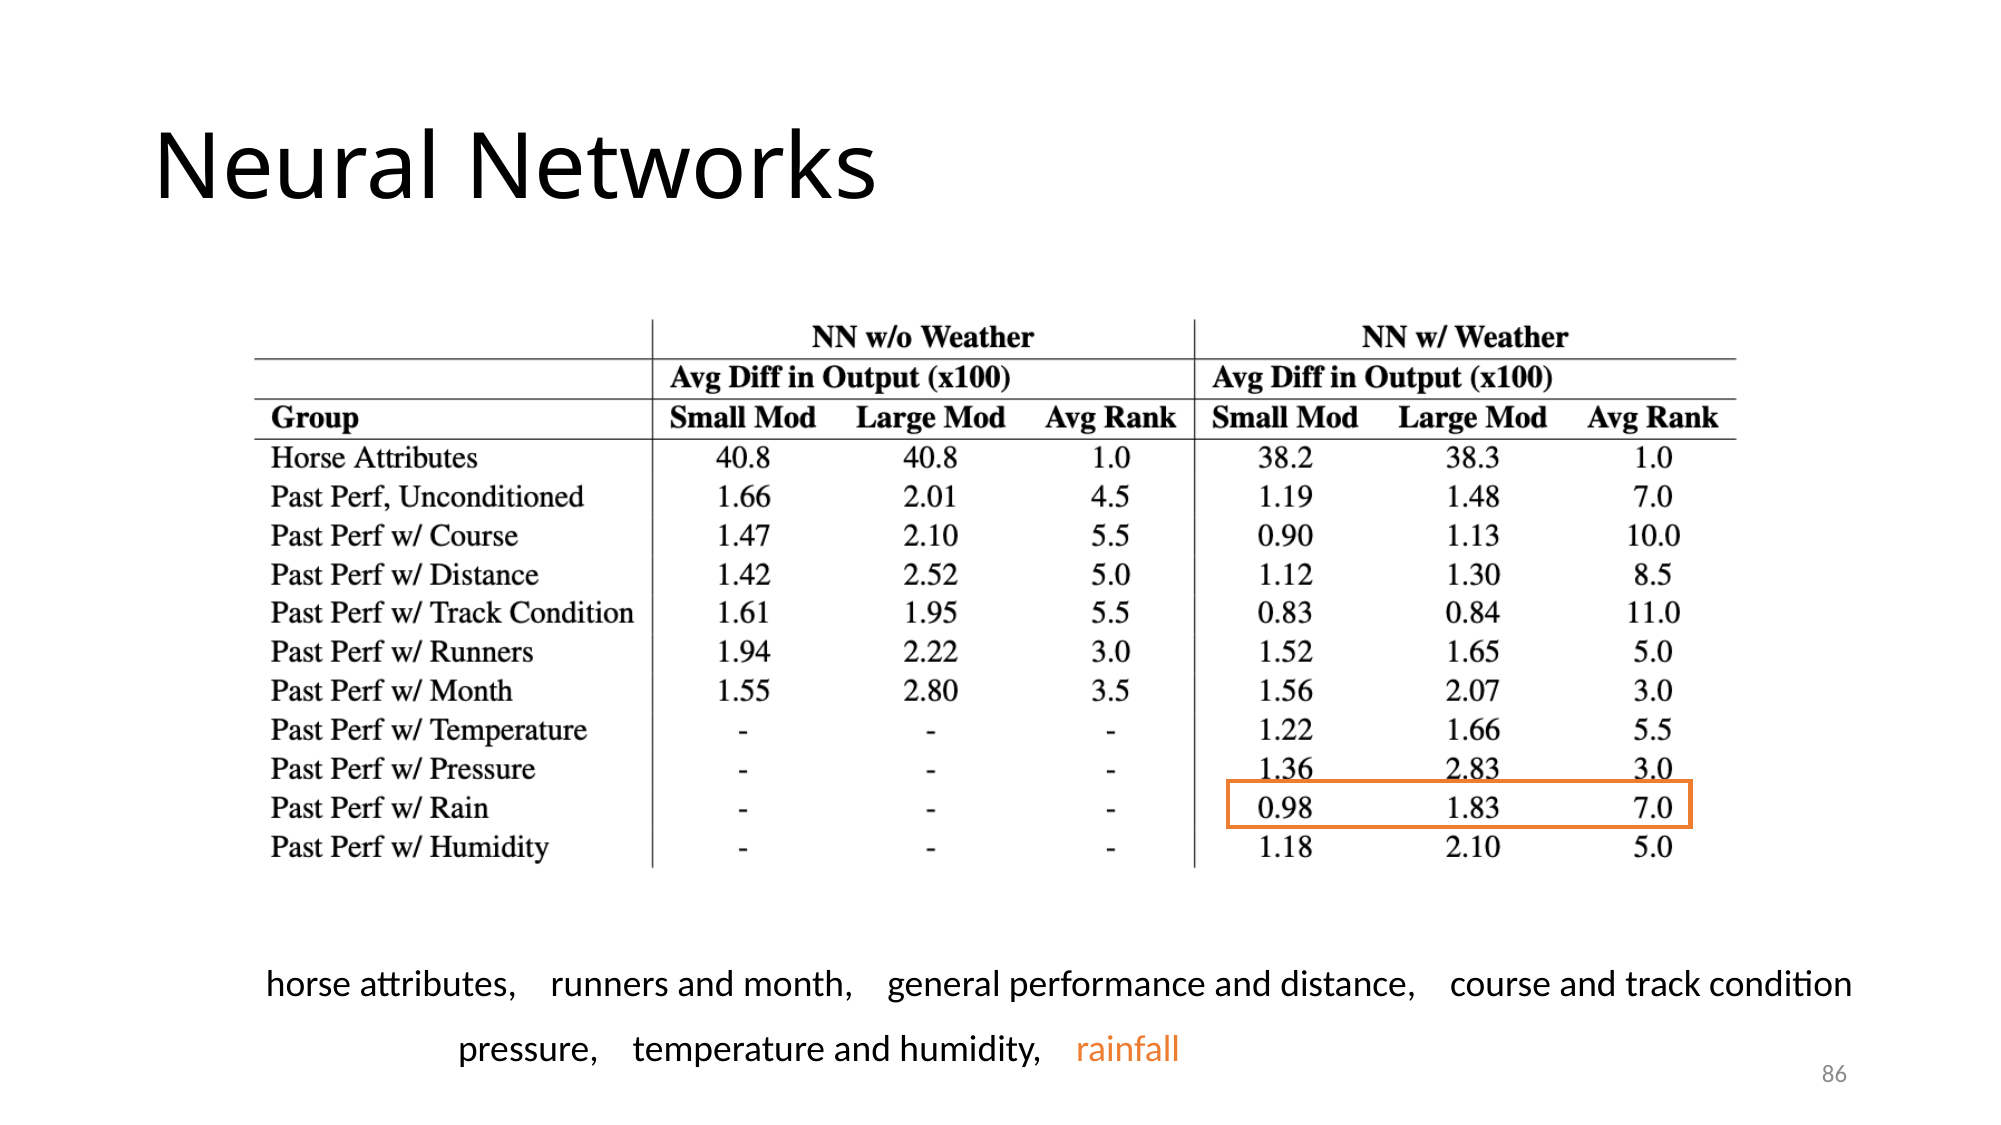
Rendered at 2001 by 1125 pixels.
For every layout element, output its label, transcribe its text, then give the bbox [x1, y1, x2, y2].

text_box temperature and humidity, [617, 1016, 1058, 1077]
text_box horse attributes, runners and month, general performance and distance, course and track condition [251, 951, 1896, 1011]
title Neural Networks [137, 59, 1863, 278]
text_box rainfall [1061, 1016, 1195, 1077]
text_box pressure, [443, 1016, 614, 1077]
slide_number 86 [1412, 1042, 1863, 1103]
picture [241, 297, 1759, 886]
